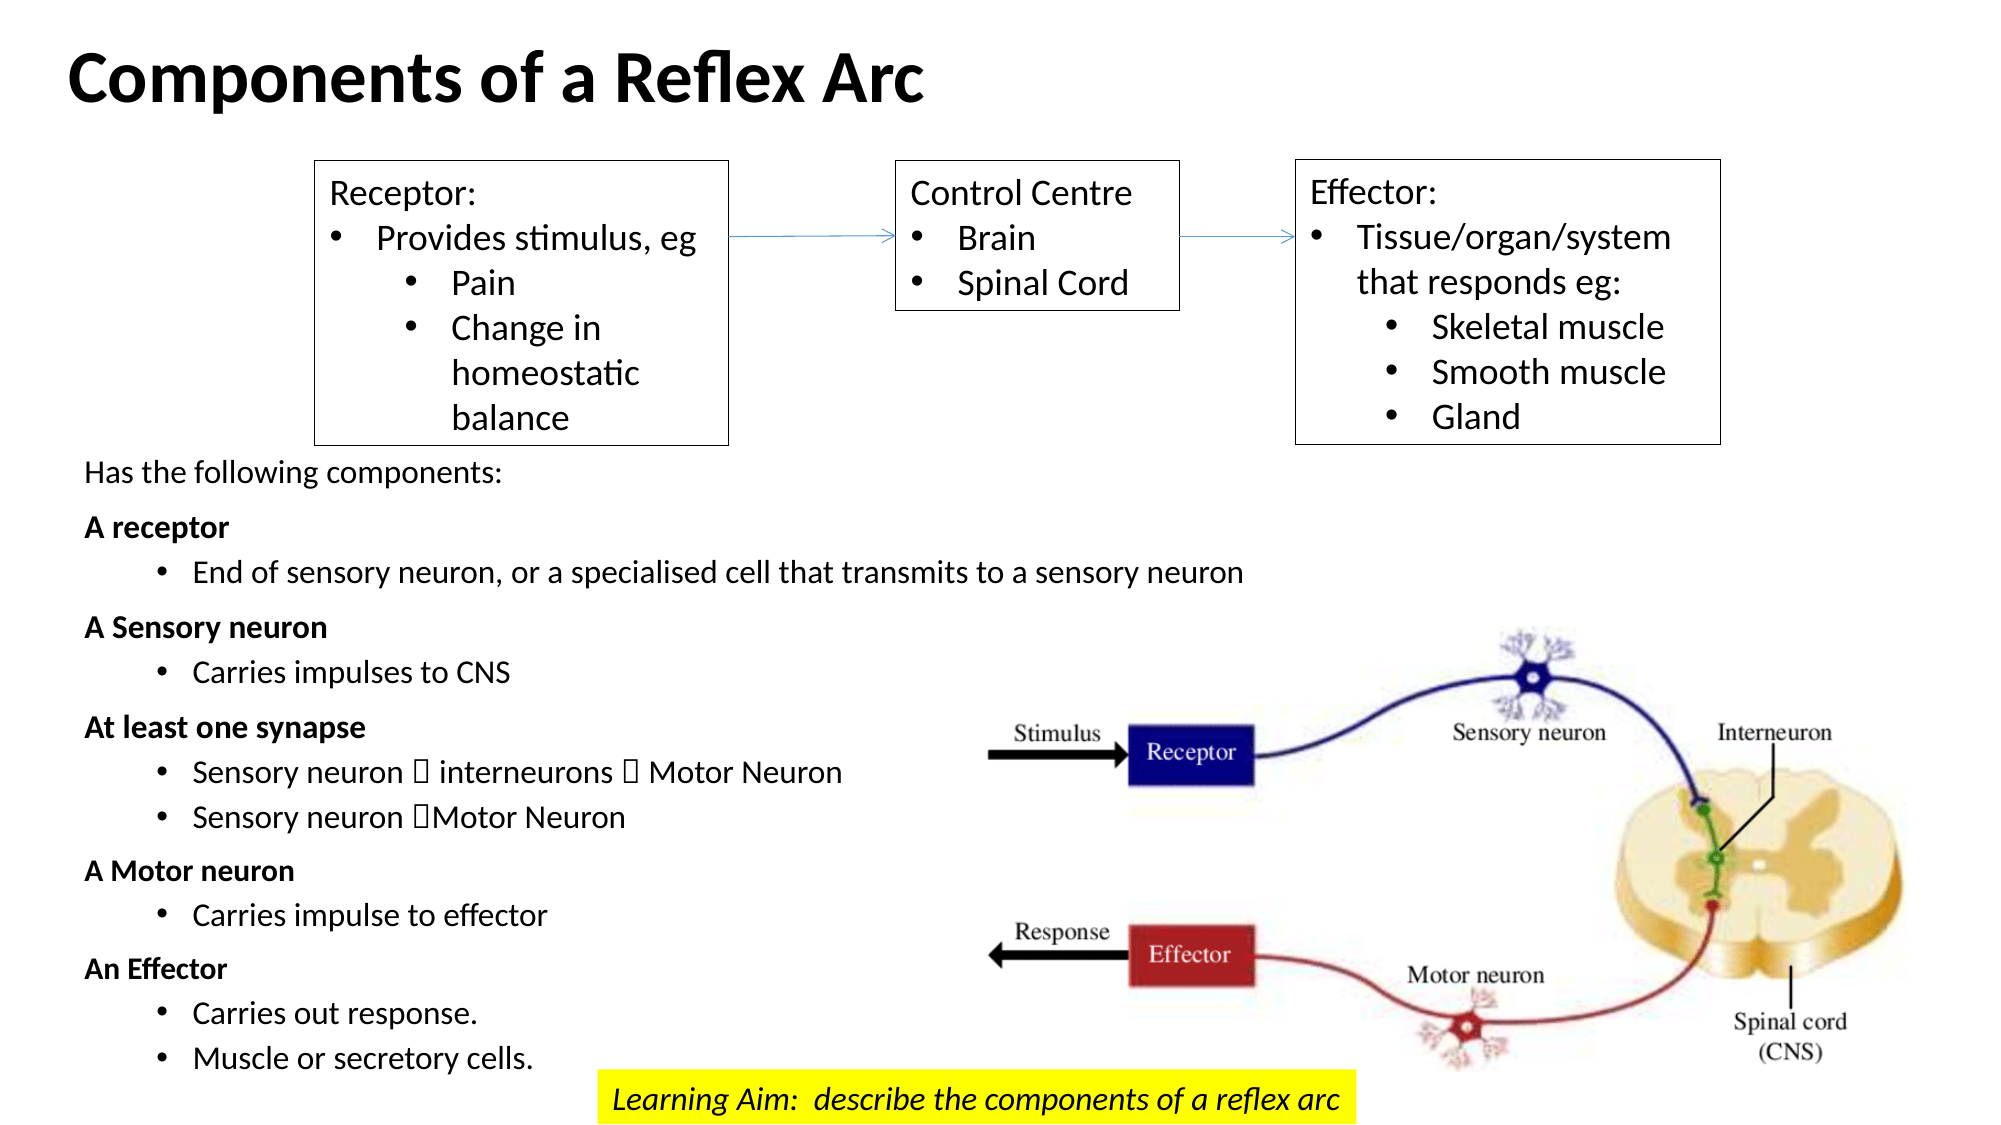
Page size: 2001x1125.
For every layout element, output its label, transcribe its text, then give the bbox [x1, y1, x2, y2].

text_box Receptor: Provides stimulus, eg Pain Change in homeostatic balance [314, 160, 729, 446]
text_box Learning Aim: describe the components of a reflex arc [597, 1069, 1357, 1125]
title Components of a Reflex Arc [53, 37, 1404, 118]
list Has the following components: A receptor End of sensory neuron, or a specialised cell that transmits to a sensory neuron A Sensory neuron Carries impulses to CNS At least one synapse Sensory neuron  interneurons  Motor Neuron Sensory neuron Motor Neuron A Motor neuron Carries impulse to effector An Effector Carries out response. Muscle or secretory cells. [69, 447, 1420, 1088]
text_box Effector: Tissue/organ/system that responds eg: Skeletal muscle Smooth muscle Gland [1295, 159, 1721, 445]
text_box Control Centre Brain Spinal Cord [895, 160, 1180, 311]
picture [976, 622, 1912, 1077]
